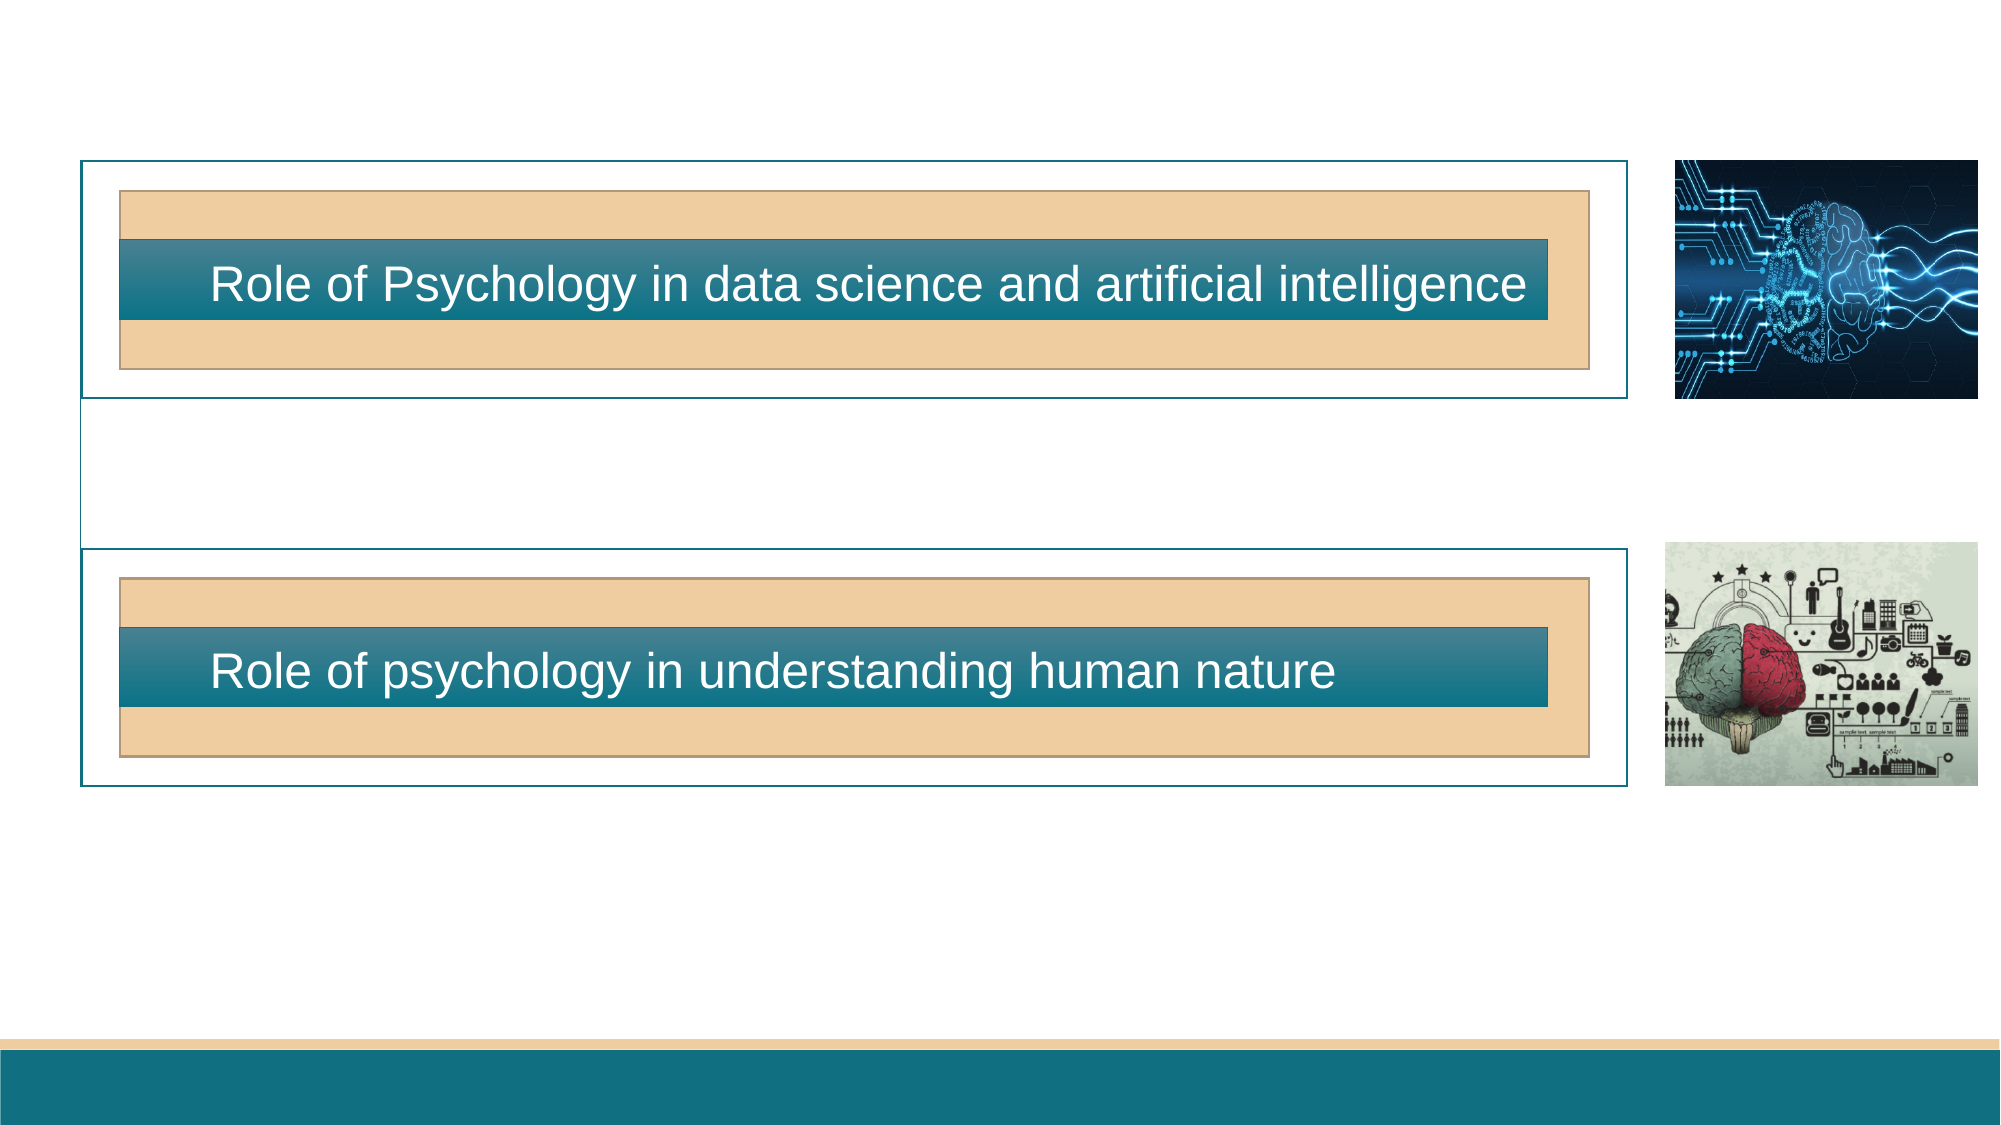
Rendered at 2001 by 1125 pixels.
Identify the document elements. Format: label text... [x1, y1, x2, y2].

text_box [80, 548, 1628, 787]
picture [1674, 160, 1978, 399]
text_box [80, 160, 1628, 399]
text_box Role of psychology in understanding human nature [119, 627, 1548, 707]
text_box [119, 577, 1590, 758]
text_box Role of Psychology in data science and artificial intelligence [119, 239, 1548, 320]
text_box [119, 190, 1590, 370]
picture [1665, 541, 1978, 786]
